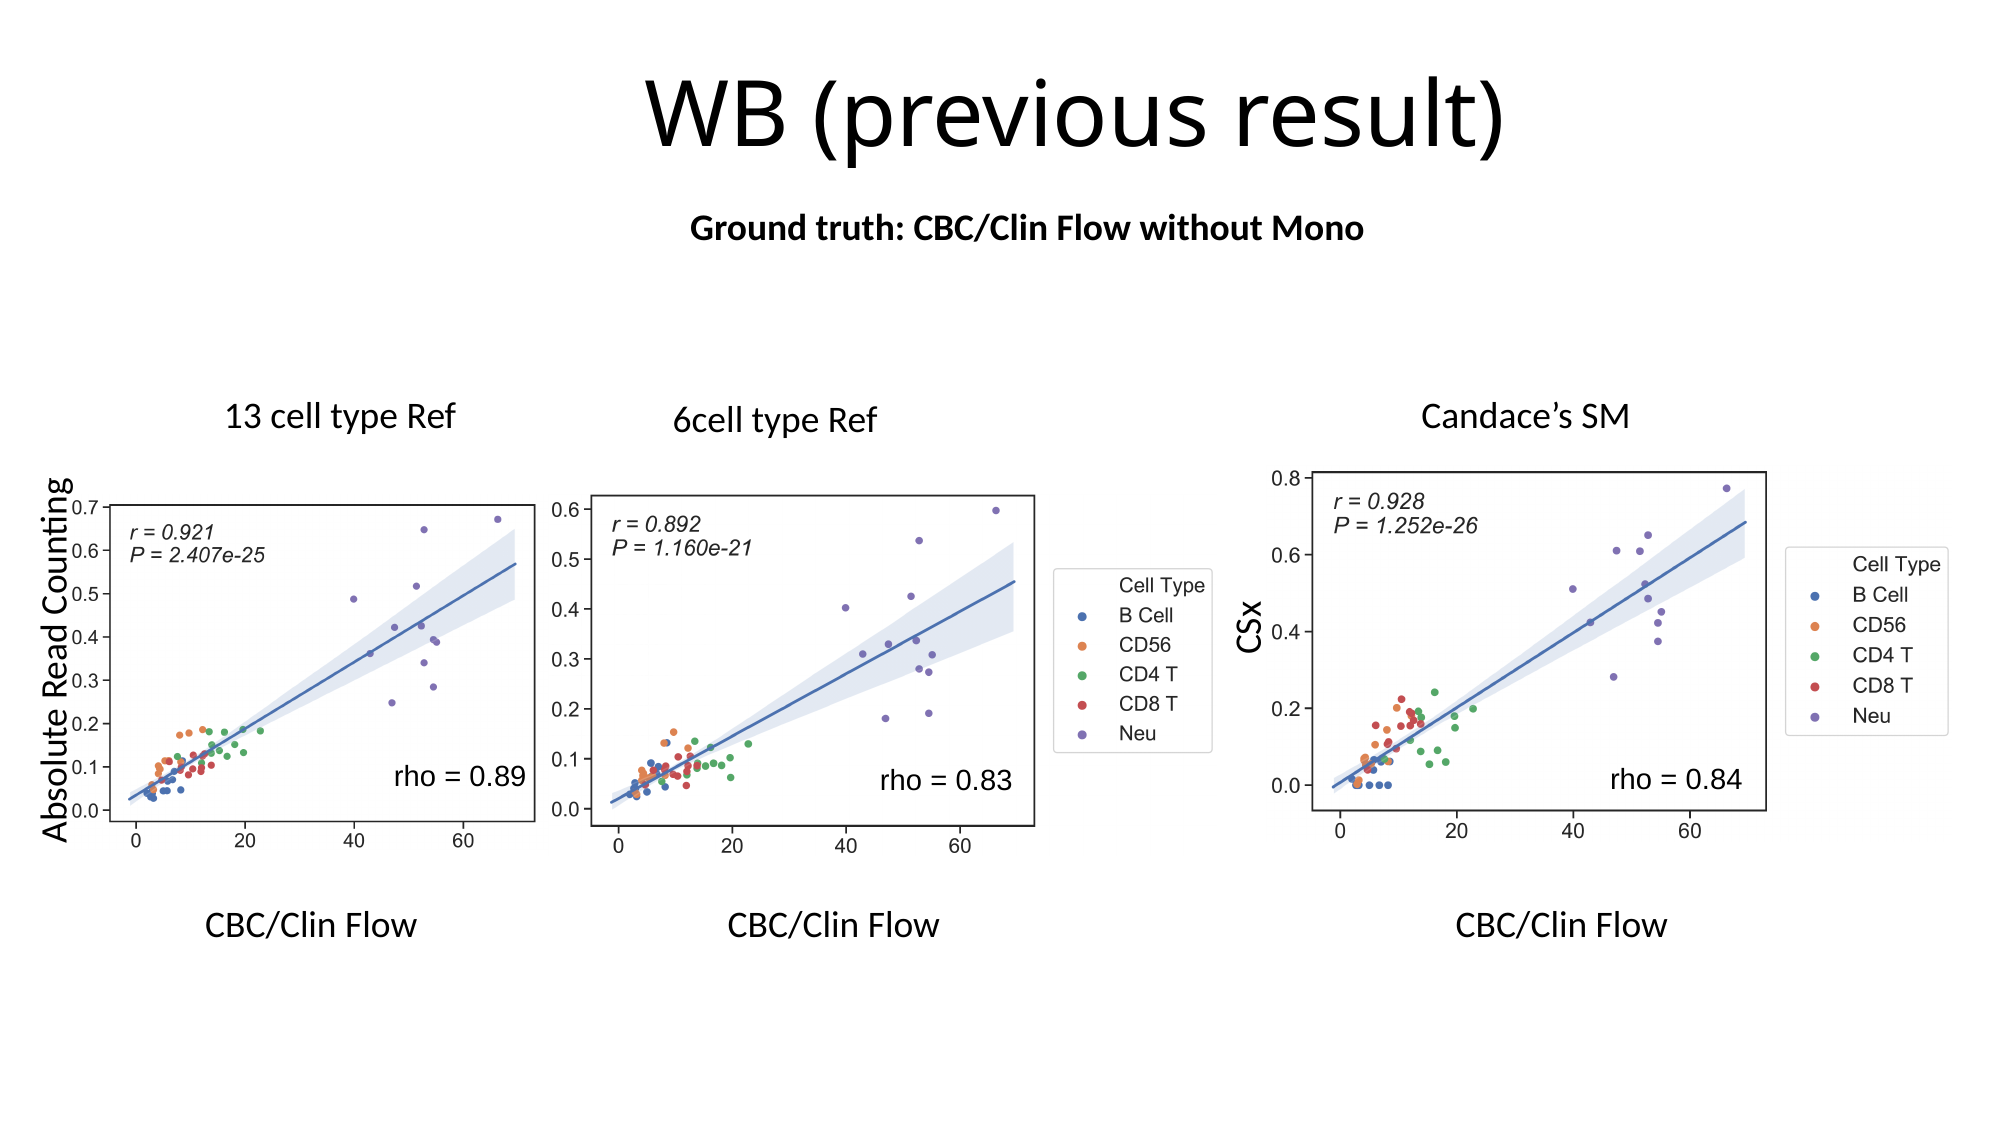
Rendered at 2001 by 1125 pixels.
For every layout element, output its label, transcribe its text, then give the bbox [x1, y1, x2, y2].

text_box 6cell type Ref [657, 387, 893, 447]
text_box 13 cell type Ref [209, 384, 472, 444]
picture [68, 494, 1217, 856]
title WB (previous result) [212, 7, 1938, 226]
picture [1266, 465, 1952, 842]
text_box CBC/Clin Flow [712, 892, 956, 953]
text_box CBC/Clin Flow [190, 892, 433, 953]
text_box Ground truth: CBC/Clin Flow without Mono [675, 195, 1381, 256]
text_box Candace’s SM [1406, 384, 1646, 444]
text_box Absolute Read Counting [21, 462, 82, 859]
text_box CSx [1217, 586, 1266, 670]
text_box CBC/Clin Flow [1440, 892, 1683, 953]
